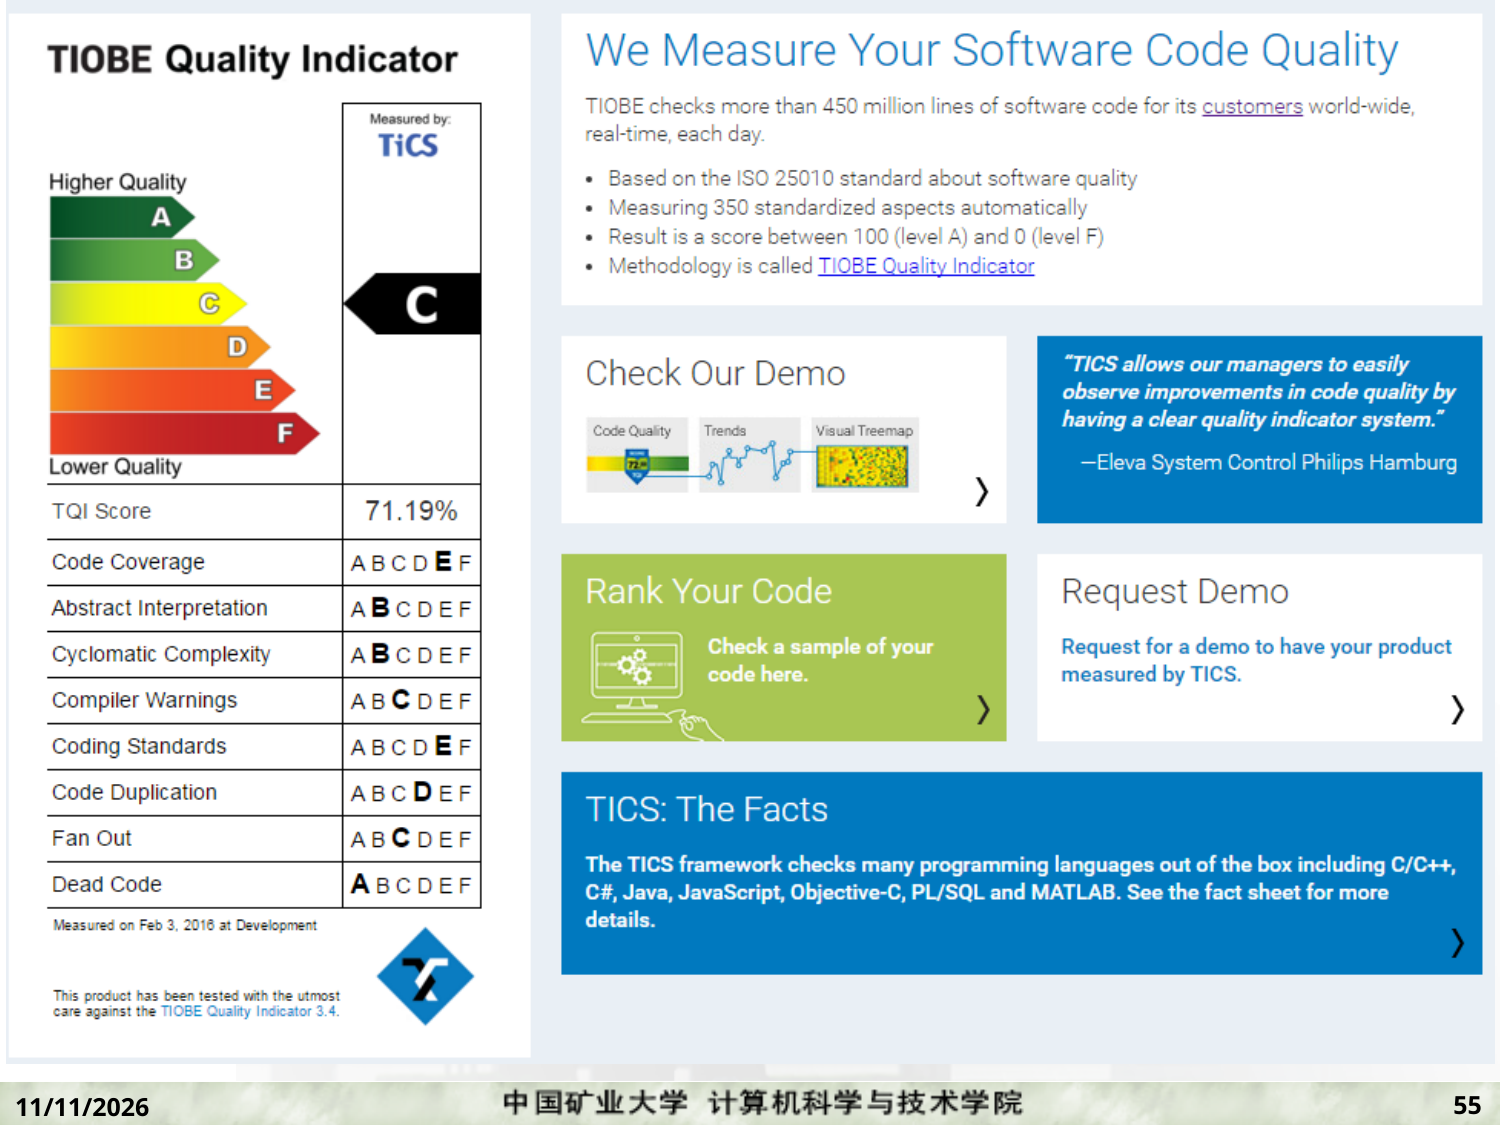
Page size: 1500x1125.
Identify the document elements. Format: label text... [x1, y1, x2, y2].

picture [0, 1082, 1364, 1125]
picture [6, 0, 1495, 1064]
slide_number 55 [1364, 1082, 1500, 1125]
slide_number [0, 1083, 313, 1125]
